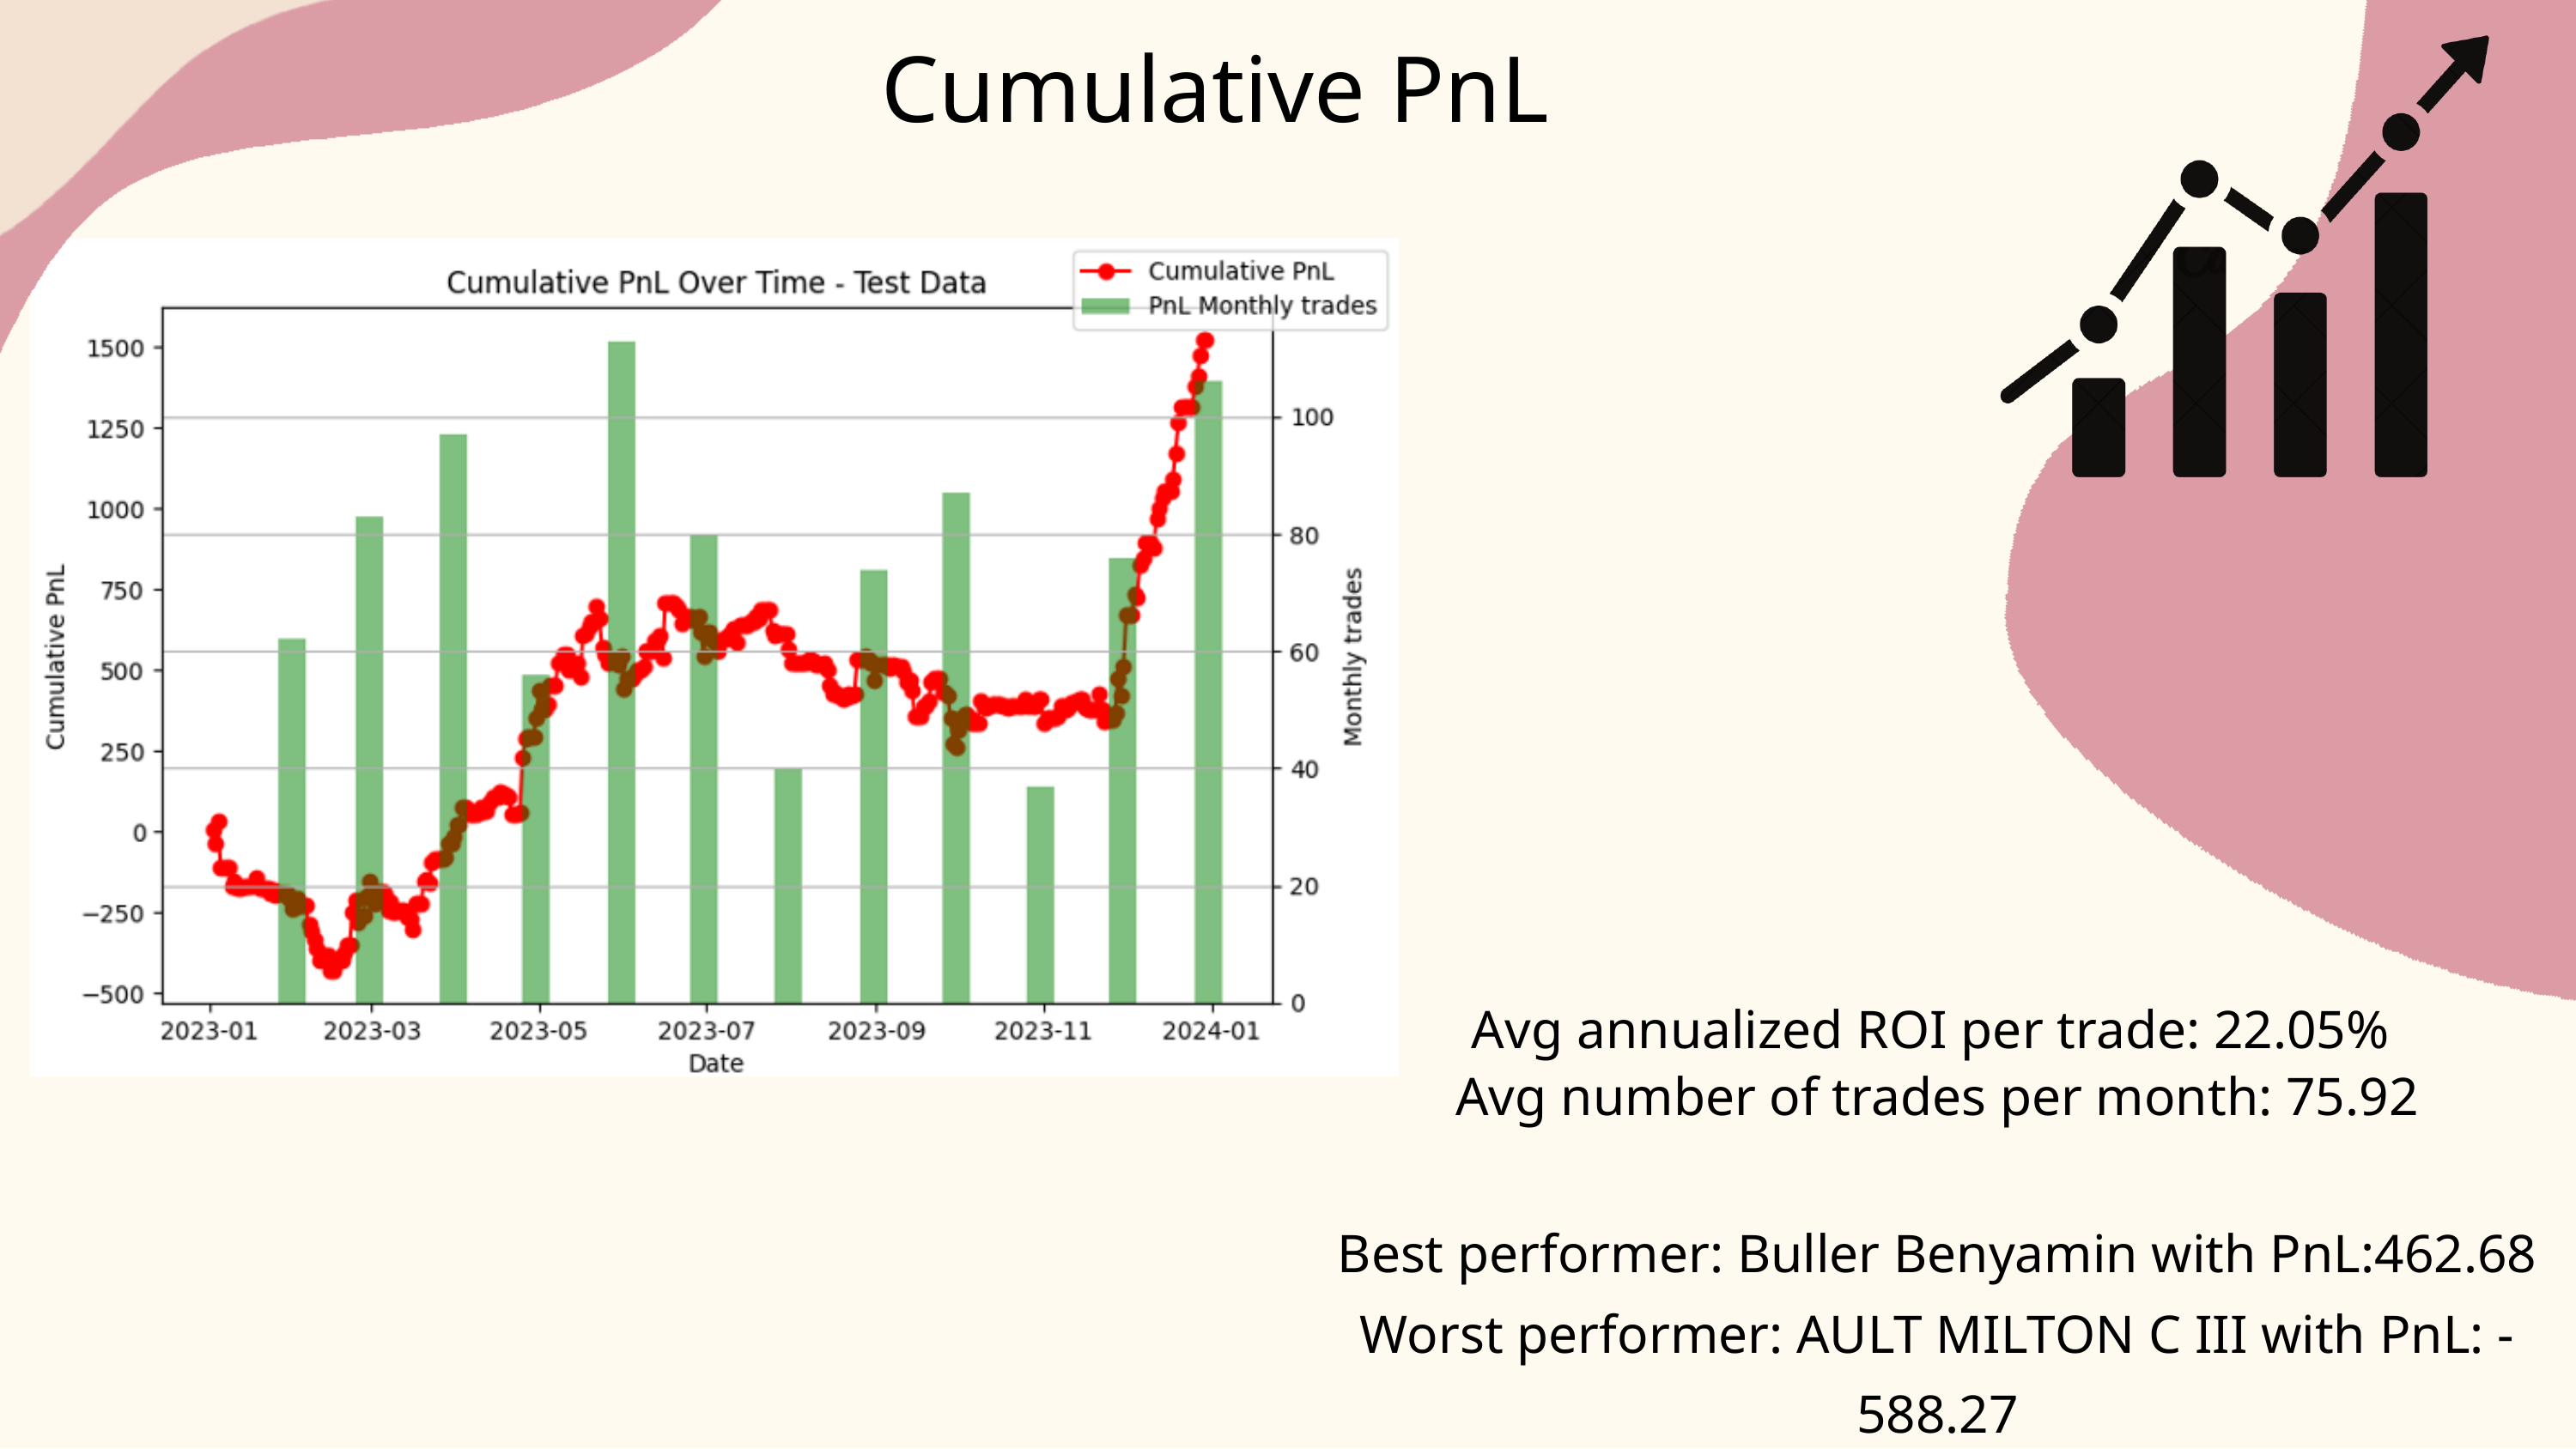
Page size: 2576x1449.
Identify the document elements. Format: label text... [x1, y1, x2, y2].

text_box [1728, 0, 2576, 1351]
title Cumulative PnL [745, 18, 1724, 274]
text_box Avg annualized ROI per trade: 22.05% Avg number of trades per month: 75.92 Best performer: Buller Benyamin with PnL:462.68 Worst performer: AULT MILTON C III with PnL: -588.27 [1298, 991, 2576, 1444]
picture [0, 0, 1402, 1076]
